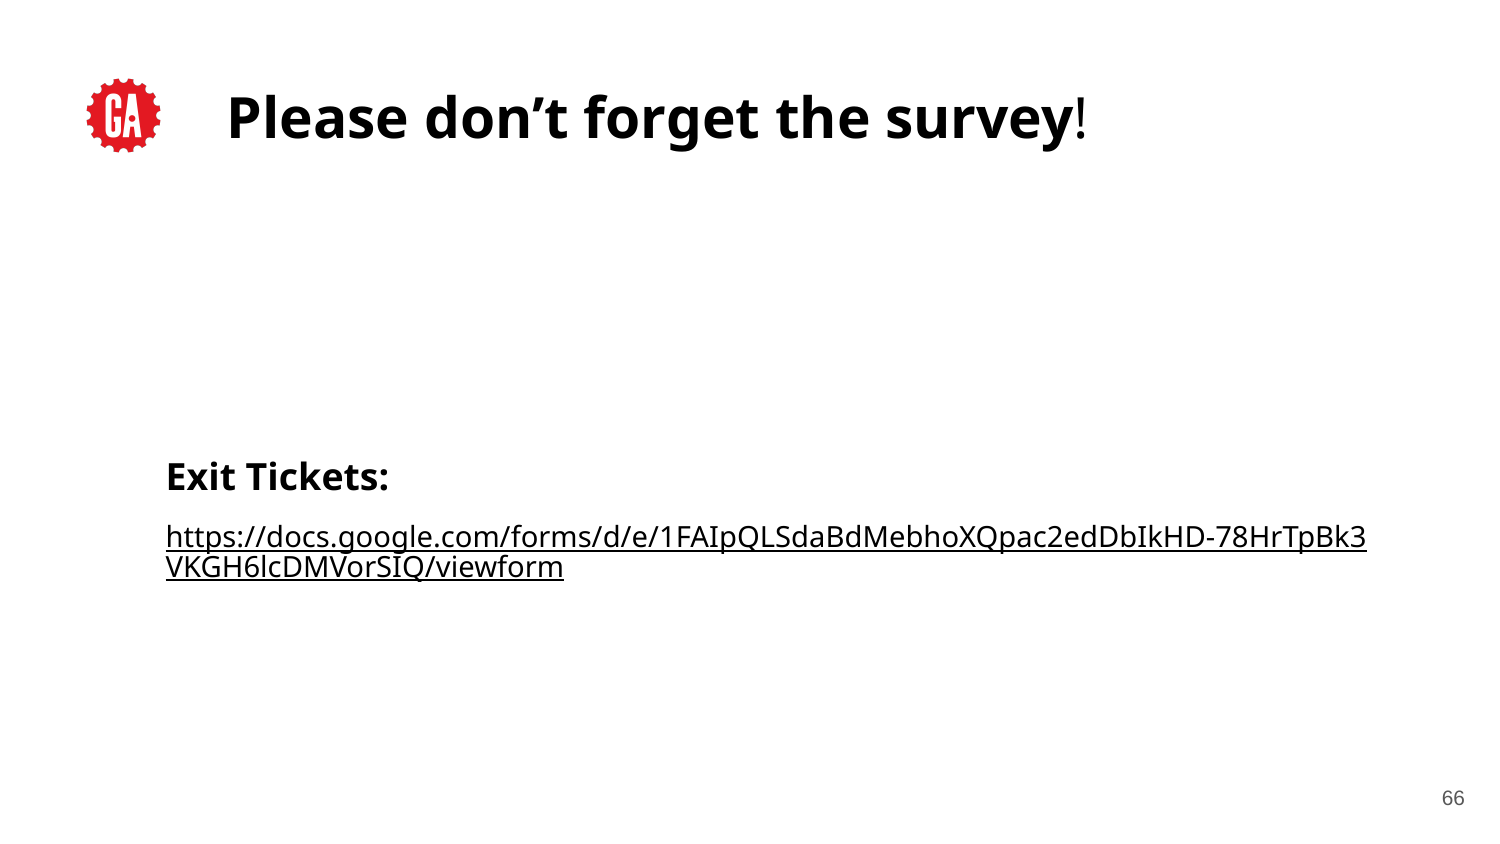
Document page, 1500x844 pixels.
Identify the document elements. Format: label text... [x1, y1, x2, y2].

picture [82, 75, 164, 157]
slide_number 66 [1424, 770, 1481, 824]
title Please don’t forget the survey! [211, 66, 1141, 166]
text_box Exit Tickets: https://docs.google.com/forms/d/e/1FAIpQLSdaBdMebhoXQpac2edDbIkHD-78HrTpBk3VKGH6lcDMVorSIQ/viewform [150, 437, 1390, 609]
